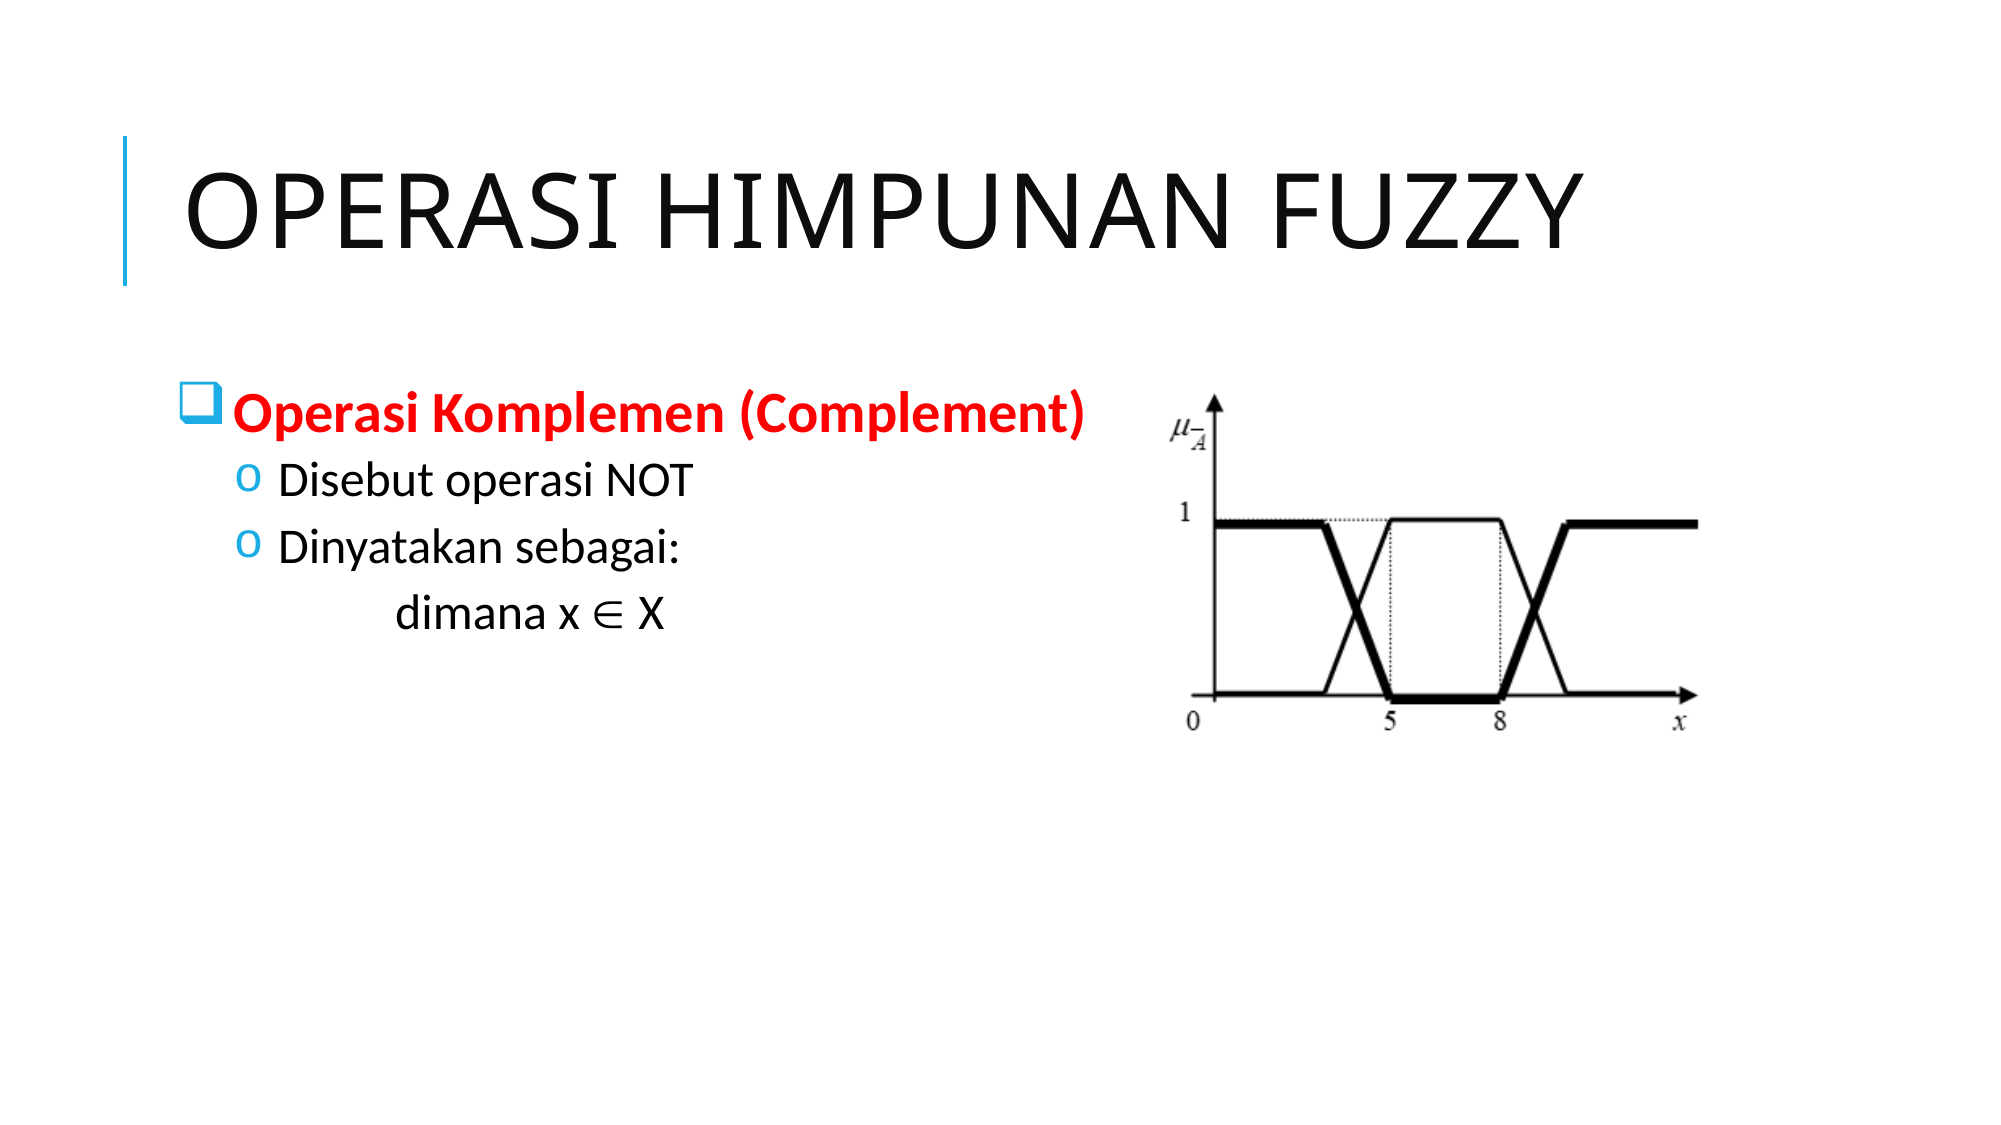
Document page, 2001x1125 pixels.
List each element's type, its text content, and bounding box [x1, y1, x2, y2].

title OPERASI HIMPUNAN FUZZY [168, 96, 1763, 342]
picture [1153, 374, 1730, 750]
